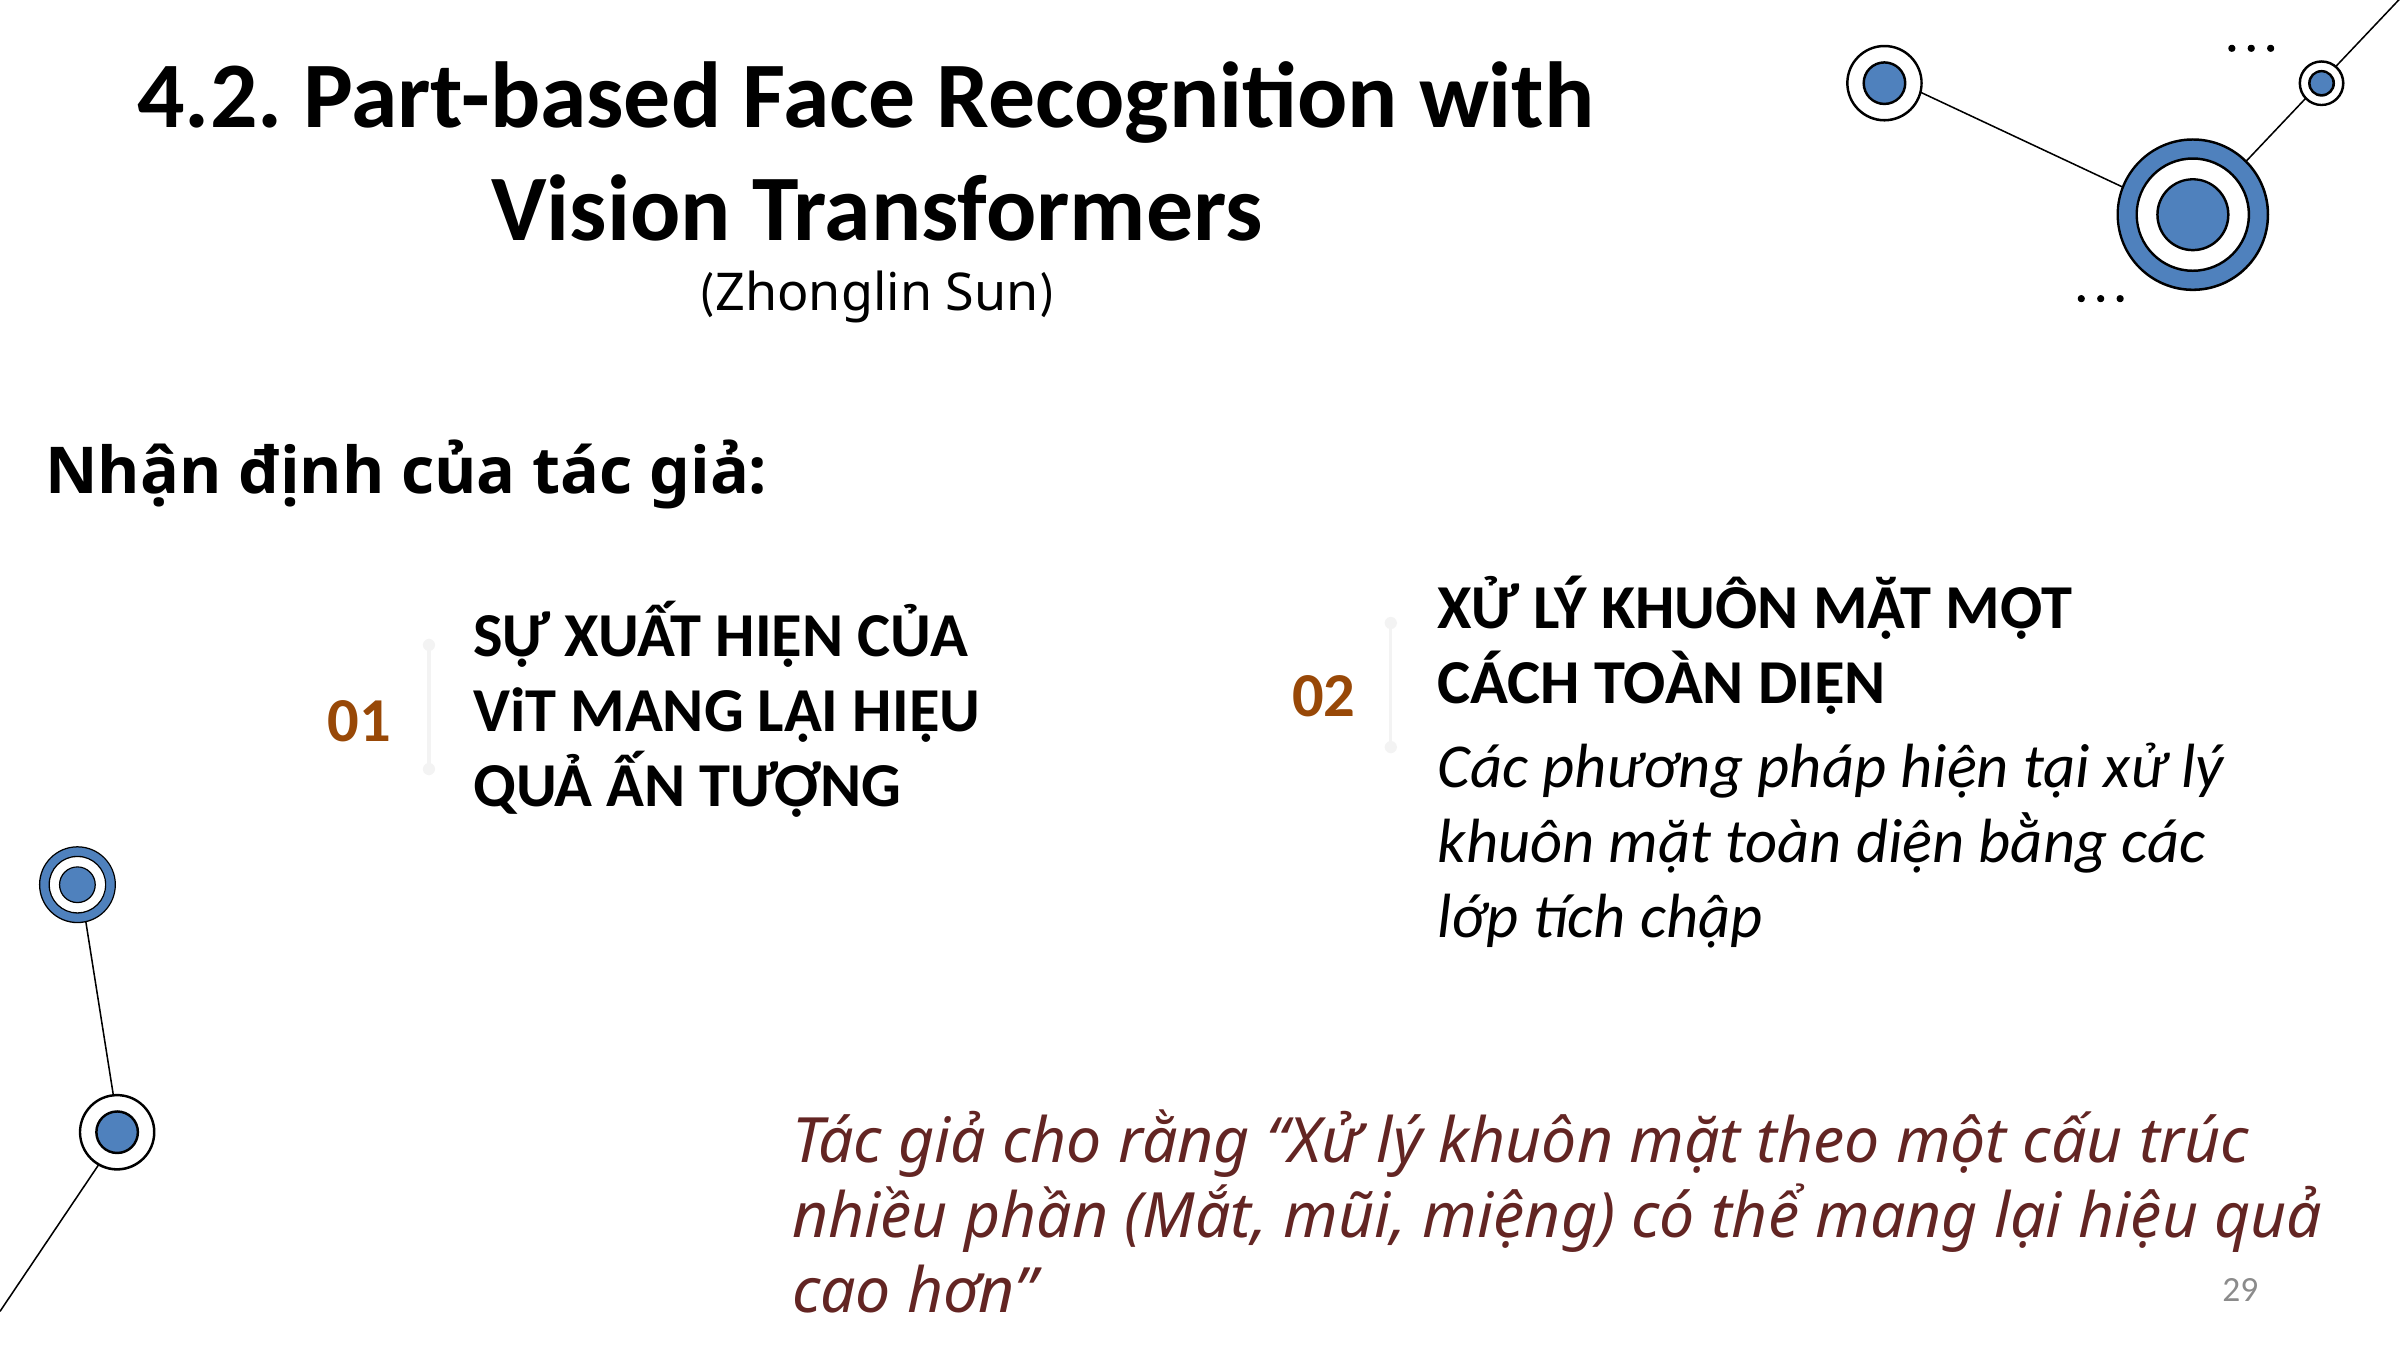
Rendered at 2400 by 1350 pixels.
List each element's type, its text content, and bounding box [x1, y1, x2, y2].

text_box 01 [241, 664, 411, 770]
text_box 02 [1199, 640, 1375, 743]
text_box Các phương pháp hiện tại xử lý khuôn mặt toàn diện bằng các lớp tích chập [1418, 706, 2263, 833]
text_box 4.2. Part-based Face Recognition with Vision Transformers (Zhonglin Sun) [0, 14, 1910, 180]
slide_number 29 [1719, 1251, 2280, 1324]
text_box Tác giả cho rằng “Xử lý khuôn mặt theo một cấu trúc nhiều phần (Mắt, mũi, miệng) có thể mang lại hiệu quả cao hơn” [773, 1090, 2378, 1334]
text_box SỰ XUẤT HIỆN CỦA ViT MANG LẠI HIỆU QUẢ ẤN TƯỢNG [454, 664, 1063, 748]
title XỬ LÝ KHUÔN MẶT MỘT CÁCH TOÀN DIỆN [1418, 600, 2200, 683]
text_box Nhận định của tác giả: [26, 419, 788, 517]
text_box [454, 781, 950, 838]
